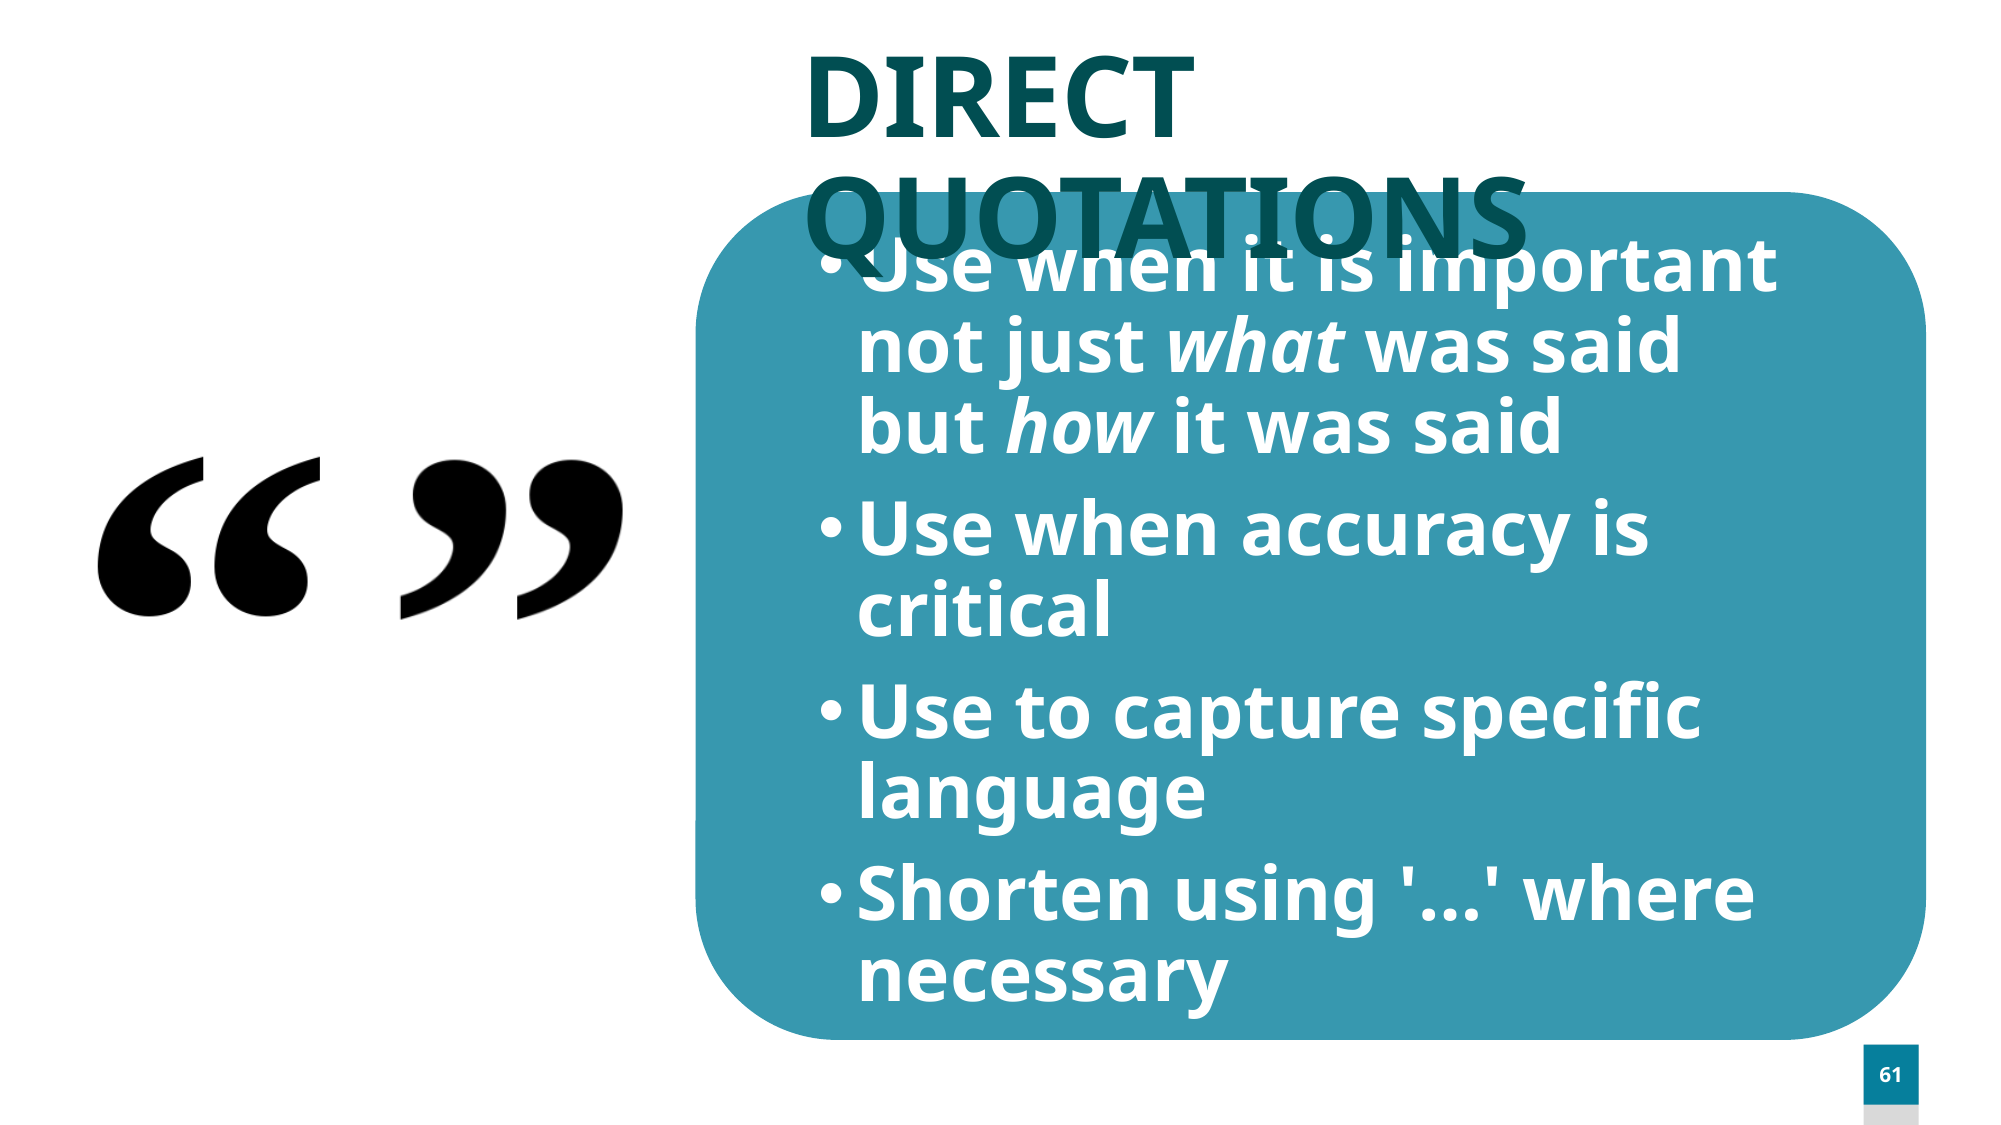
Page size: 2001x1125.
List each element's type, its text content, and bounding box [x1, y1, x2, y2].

text_box Use when it is important not just what was said but how it was said Use when accuracy is critical Use to capture specific language Shorten using '…' where necessary [803, 219, 1845, 1080]
picture [44, 0, 676, 1125]
text_box [695, 192, 1927, 1036]
text_box DIRECT QUOTATIONS [787, 32, 1954, 130]
